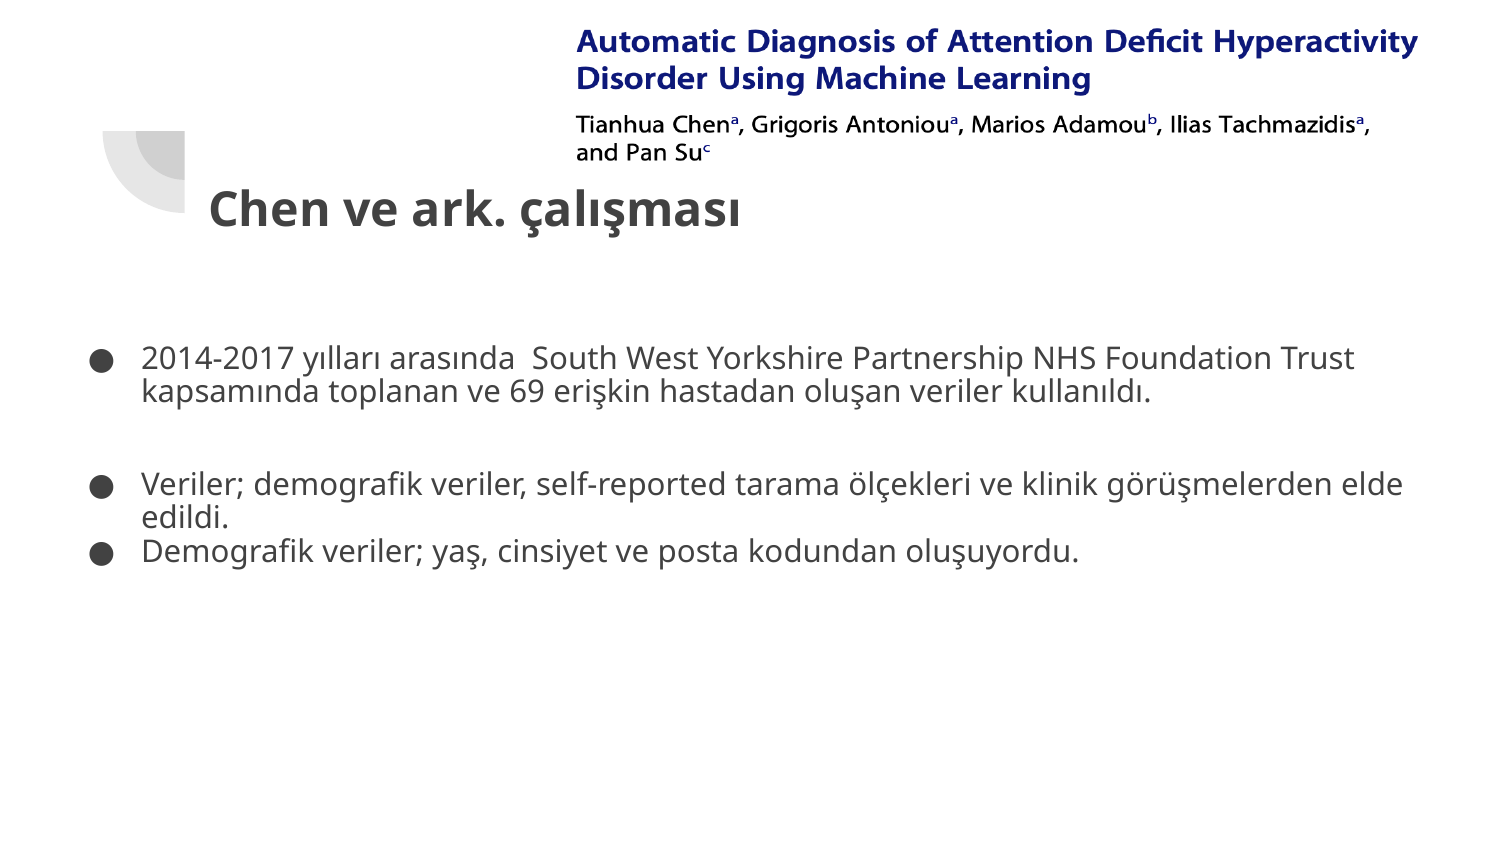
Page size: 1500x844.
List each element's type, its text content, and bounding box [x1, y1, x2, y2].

title Chen ve ark. çalışması [193, 111, 863, 254]
picture [522, 0, 1500, 173]
list 2014-2017 yılları arasında South West Yorkshire Partnership NHS Foundation Trust kapsamında toplanan ve 69 erişkin hastadan oluşan veriler kullanıldı. Veriler; demografik veriler, self-reported tarama ölçekleri ve klinik görüşmelerden elde edildi. Demografik veriler; yaş, cinsiyet ve posta kodundan oluşuyordu. [51, 327, 1500, 809]
